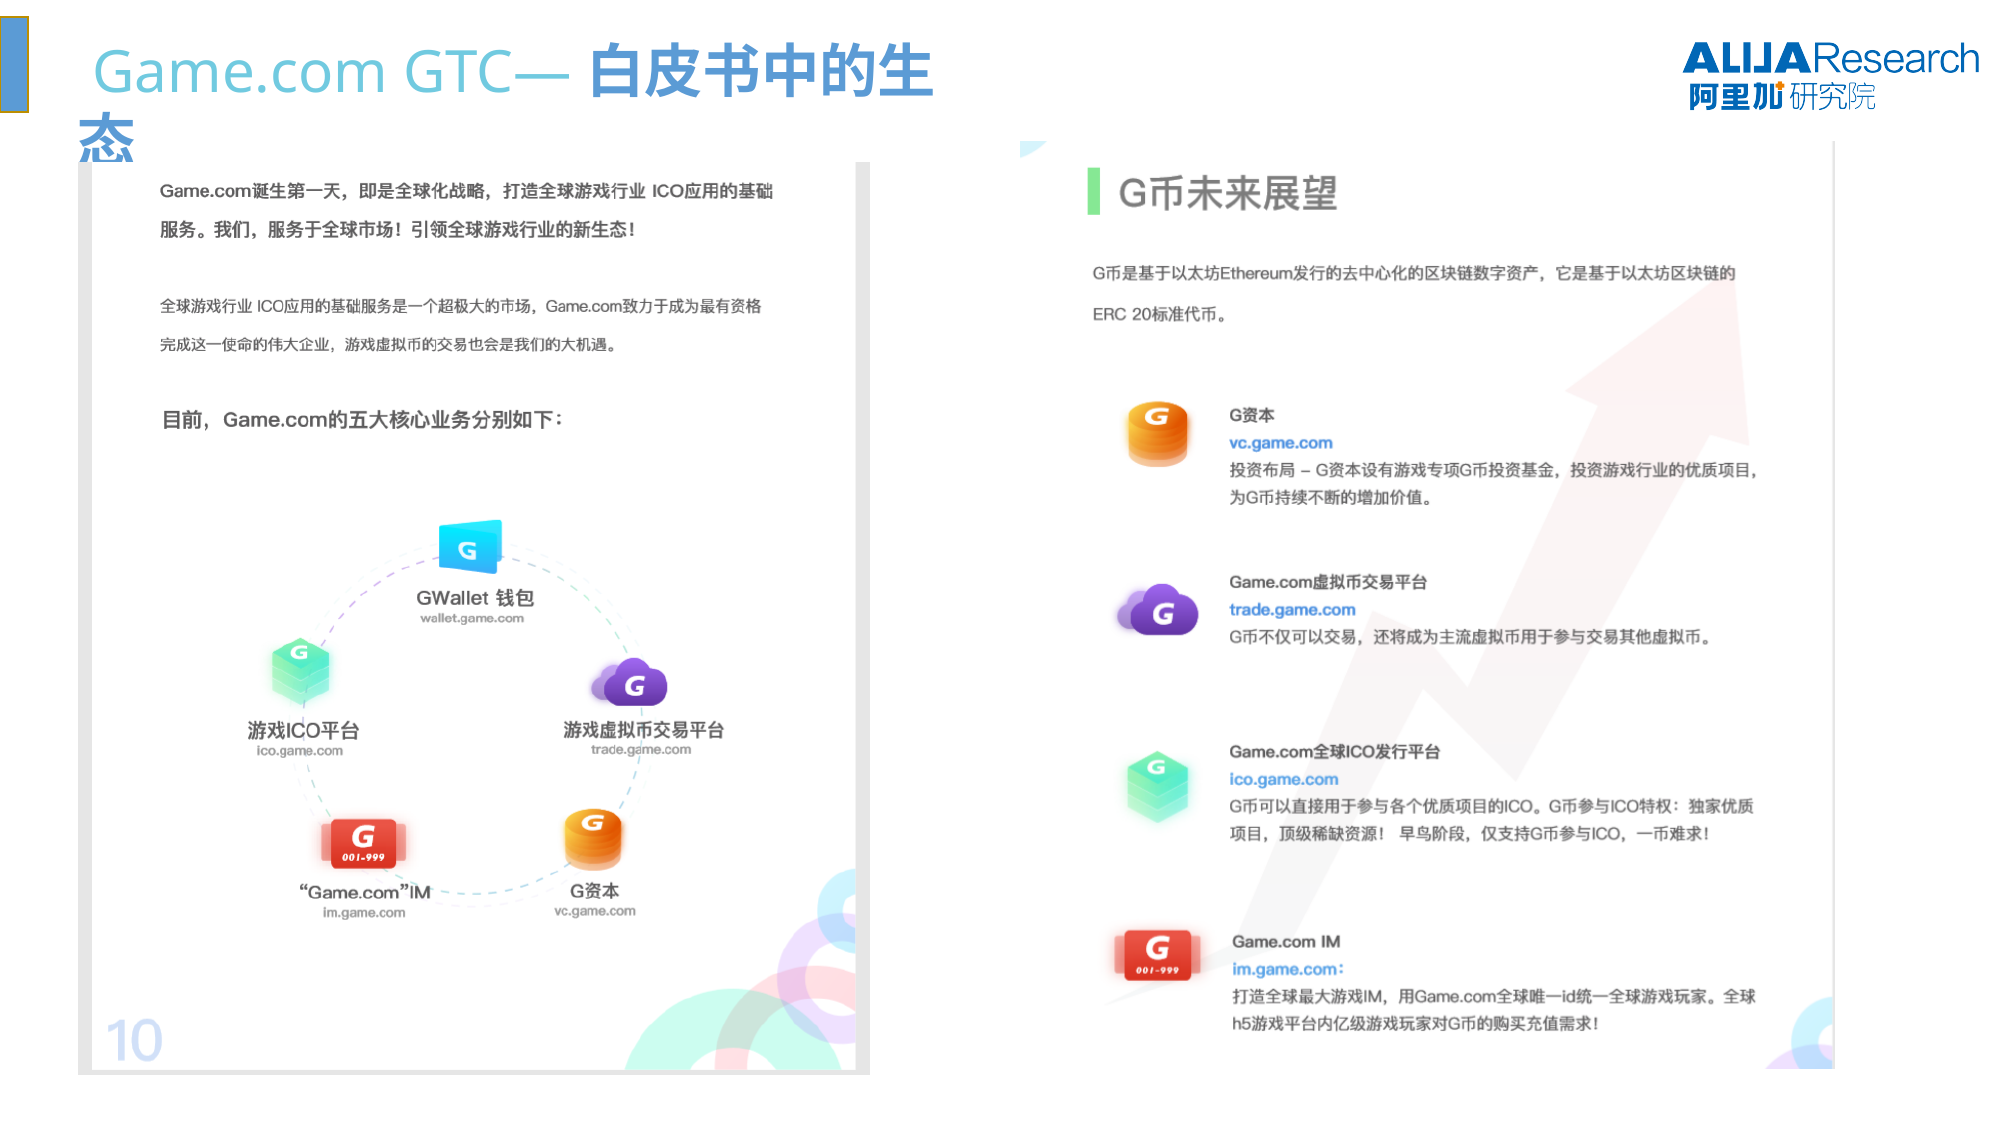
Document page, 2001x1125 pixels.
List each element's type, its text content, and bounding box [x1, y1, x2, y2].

picture [1019, 141, 1835, 1069]
text_box [0, 16, 29, 113]
text_box Game.com GTC—白皮书中的生态 [62, 26, 968, 182]
picture [1649, 19, 2000, 132]
picture [78, 162, 870, 1075]
